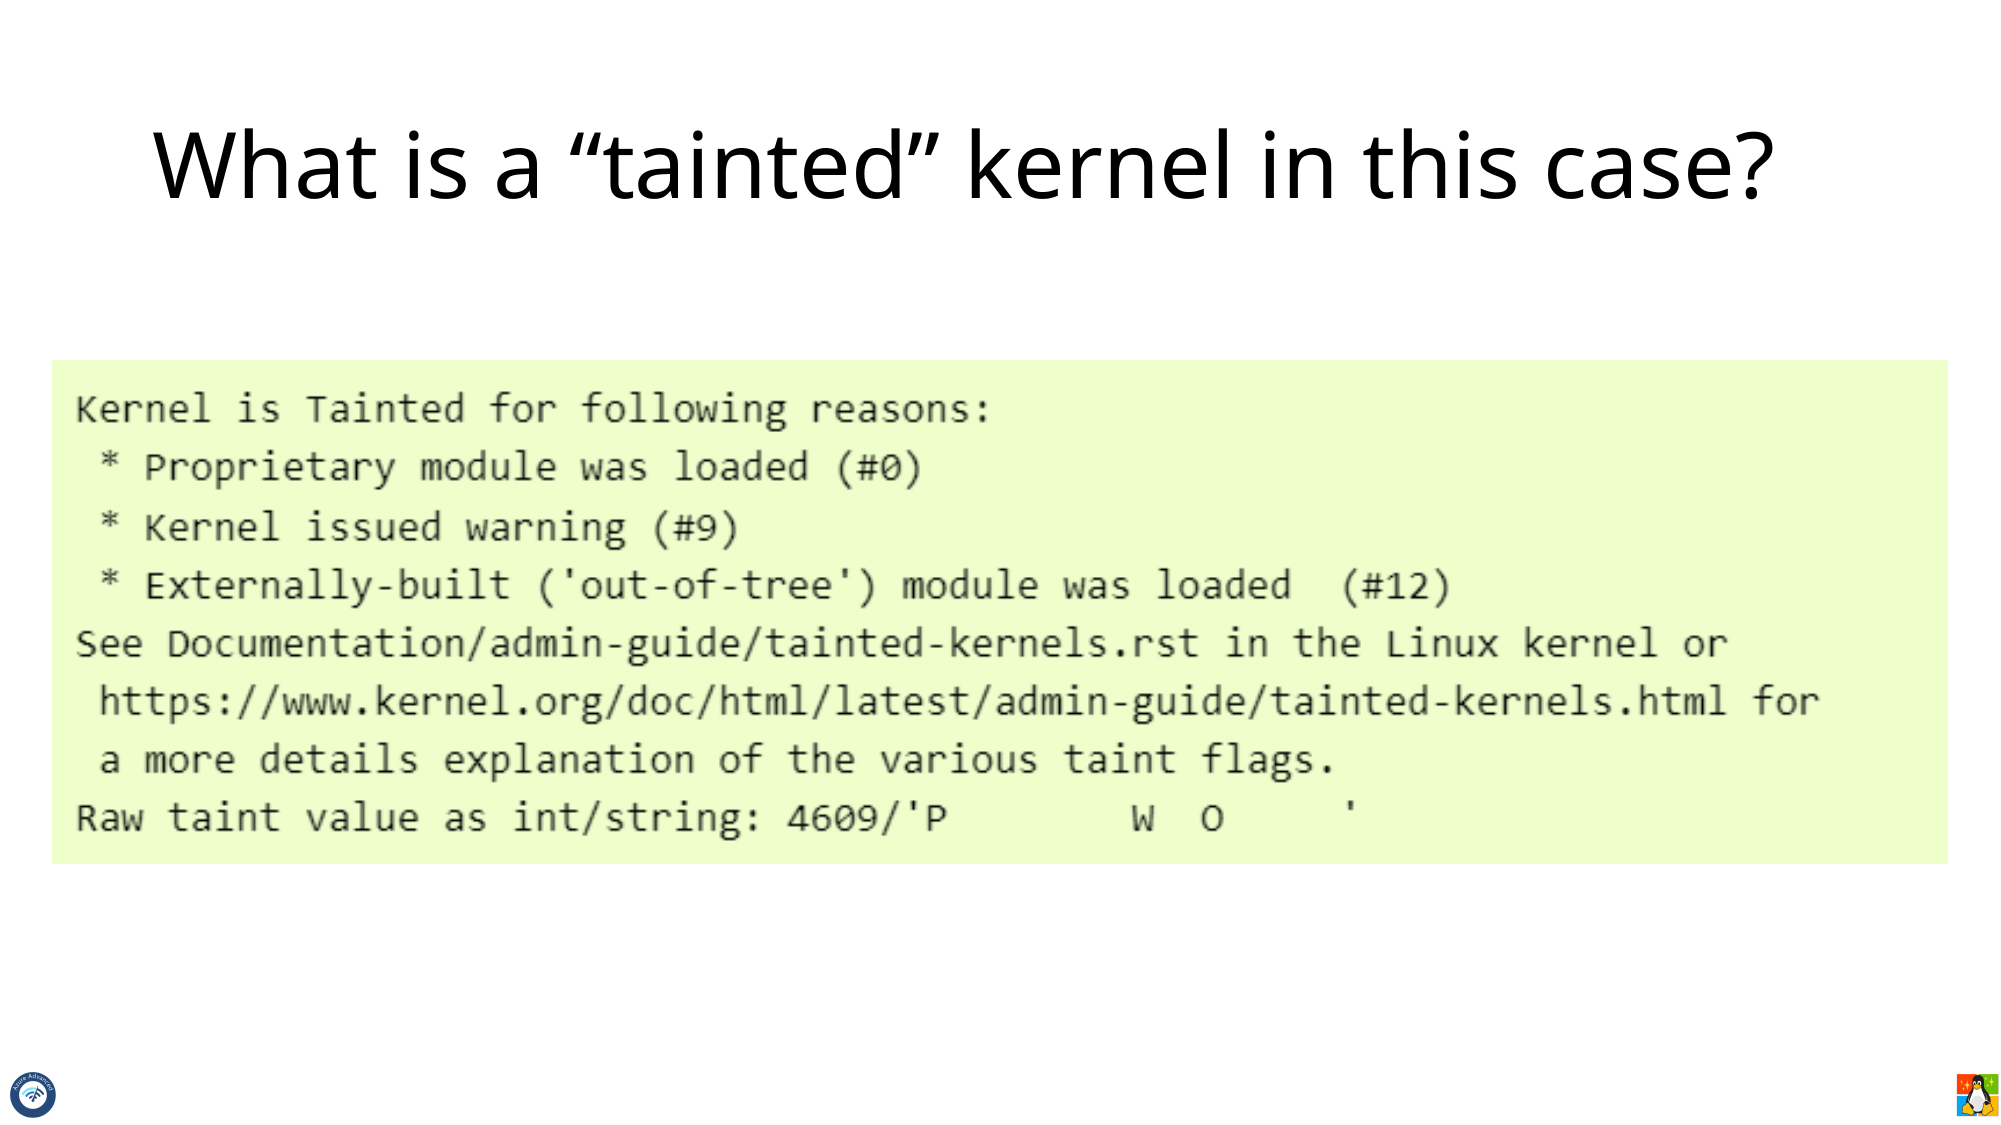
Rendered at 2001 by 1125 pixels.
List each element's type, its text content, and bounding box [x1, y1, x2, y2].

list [52, 360, 1948, 864]
title What is a “tainted” kernel in this case? [137, 59, 1863, 278]
picture [10, 1072, 56, 1118]
picture [1955, 1072, 2000, 1118]
